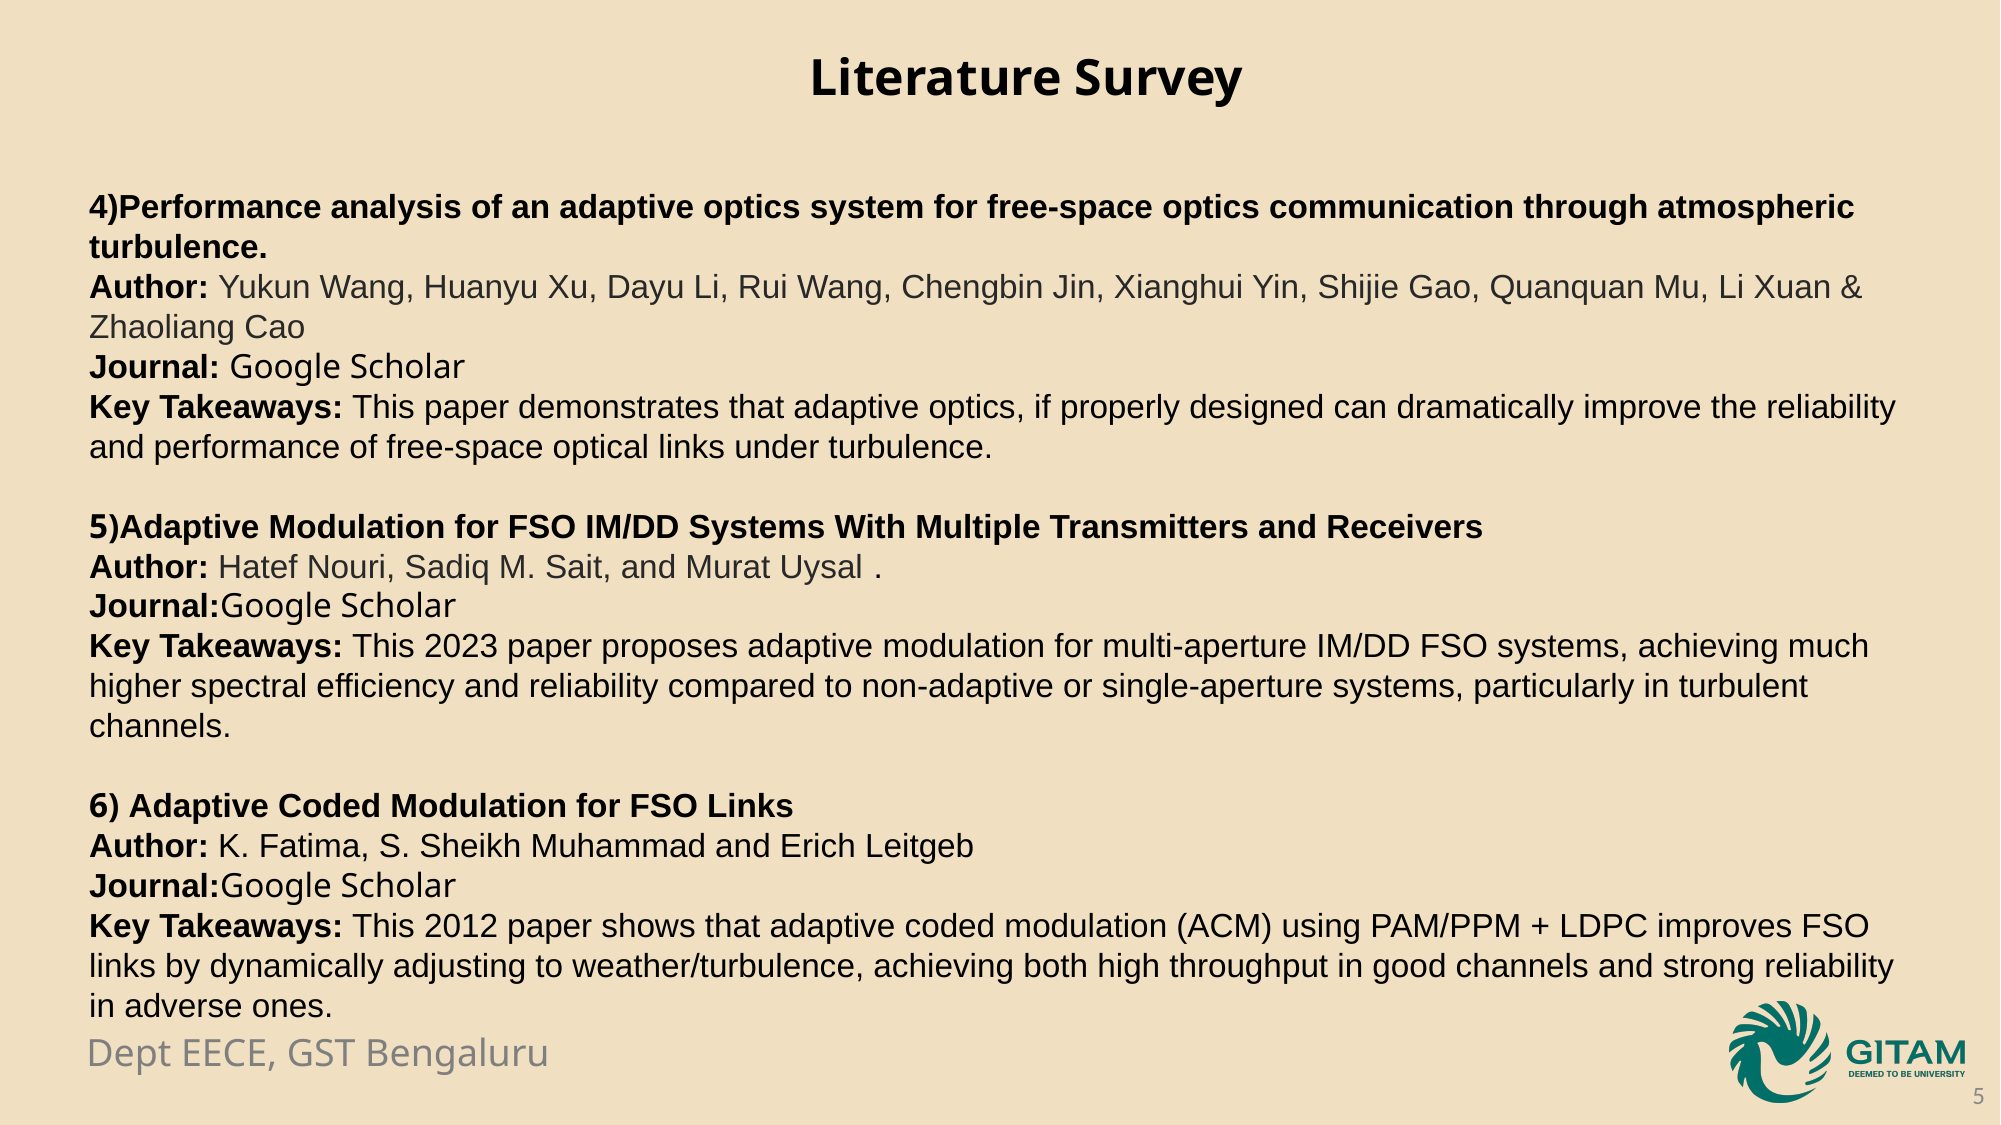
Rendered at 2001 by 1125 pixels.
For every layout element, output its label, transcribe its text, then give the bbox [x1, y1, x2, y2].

text_box Literature Survey [163, 38, 1889, 119]
picture [1933, 1001, 1965, 1065]
text_box 4)Performance analysis of an adaptive optics system for free-space optics communication through atmospheric turbulence. Author: Yukun Wang, Huanyu Xu, Dayu Li, Rui Wang, Chengbin Jin, Xianghui Yin, Shijie Gao, Quanquan Mu, Li Xuan & Zhaoliang Cao Journal: Google Scholar Key Takeaways: This paper demonstrates that adaptive optics, if properly designed can dramatically improve the reliability and performance of free-space optical links under turbulence. 5)Adaptive Modulation for FSO IM/DD Systems With Multiple Transmitters and Receivers Author: Hatef Nouri, Sadiq M. Sait, and Murat Uysal . Journal:Google Scholar Key Takeaways: This 2023 paper proposes adaptive modulation for multi-aperture IM/DD FSO systems, achieving much higher spectral efficiency and reliability compared to non-adaptive or single-aperture systems, particularly in turbulent channels. 6) Adaptive Coded Modulation for FSO Links Author: K. Fatima, S. Sheikh Muhammad and Erich Leitgeb Journal:Google Scholar Key Takeaways: This 2012 paper shows that adaptive coded modulation (ACM) using PAM/PPM + LDPC improves FSO links by dynamically adjusting to weather/turbulence, achieving both high throughput in good channels and strong reliability in adverse ones. [74, 142, 1933, 1084]
slide_number 5 [1550, 1065, 2000, 1125]
